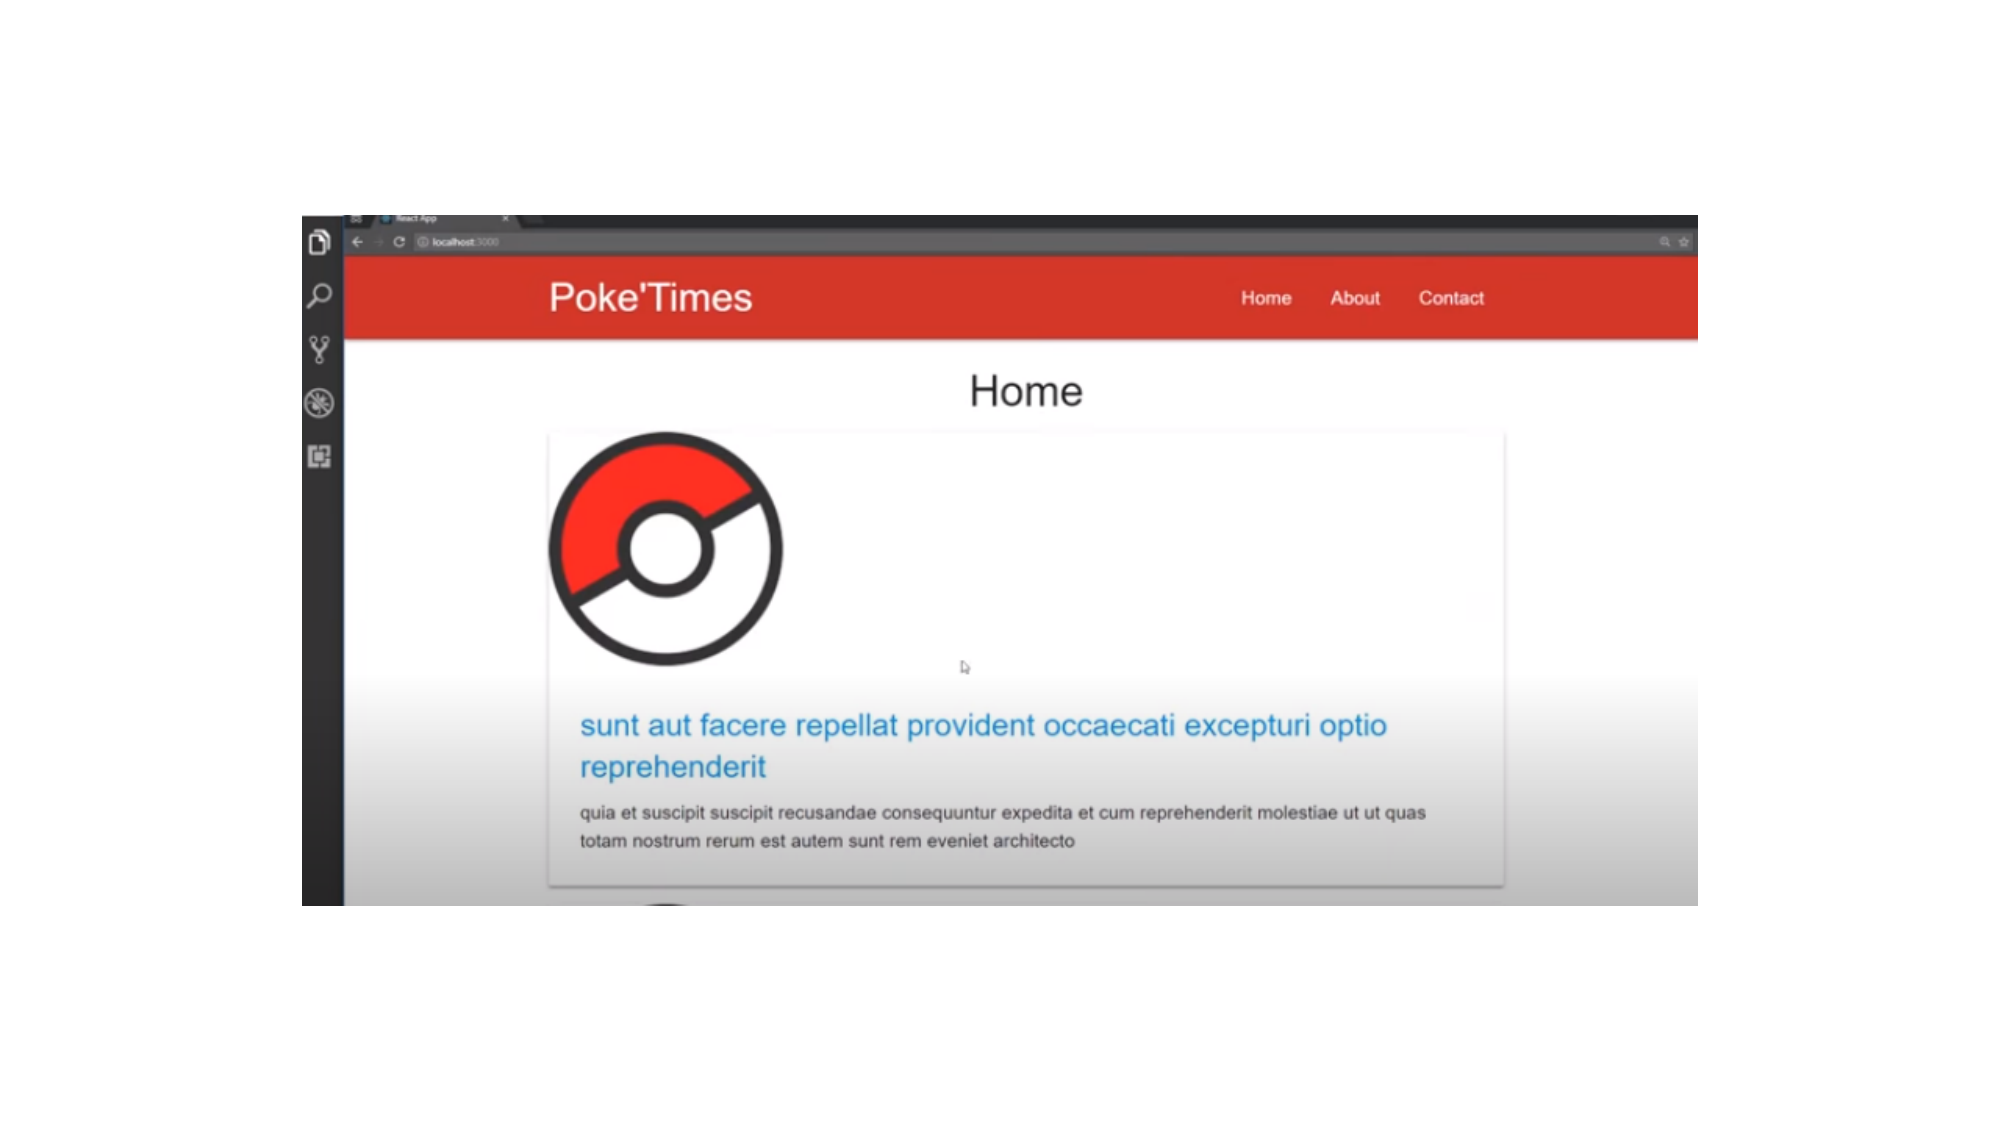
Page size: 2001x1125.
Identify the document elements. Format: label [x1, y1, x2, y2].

picture [302, 214, 1698, 906]
